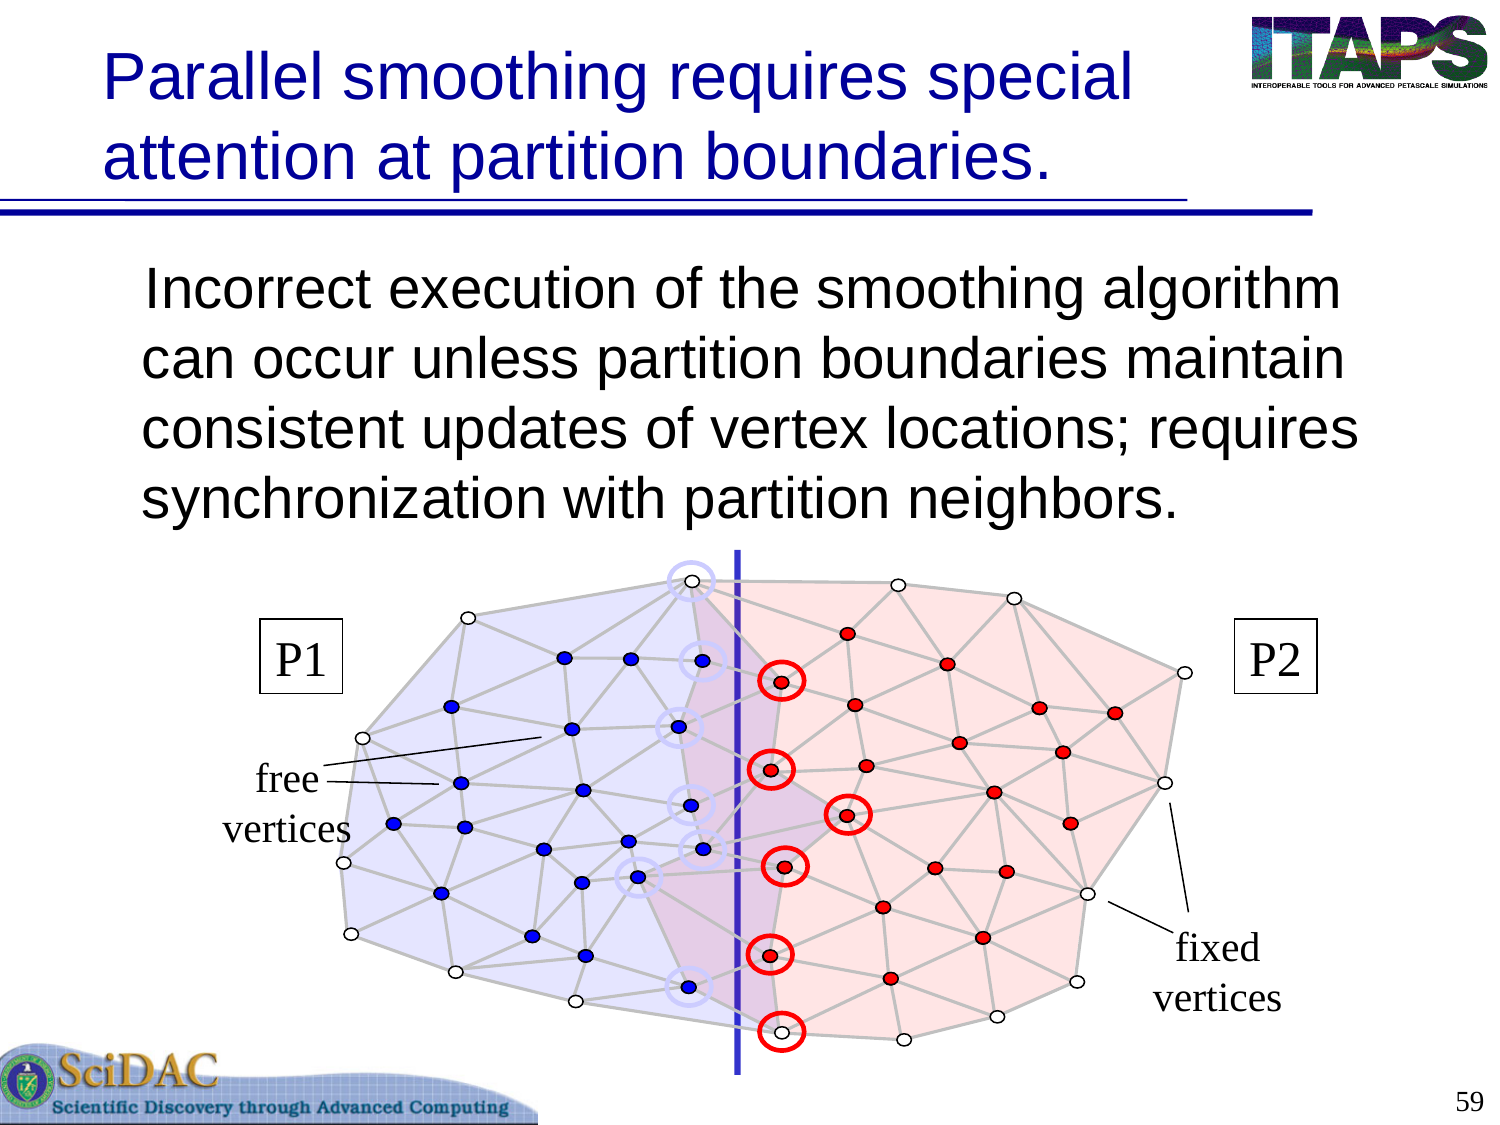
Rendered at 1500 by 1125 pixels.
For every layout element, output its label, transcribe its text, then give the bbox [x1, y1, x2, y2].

picture [0, 1042, 538, 1125]
title Parallel smoothing requires special attention at partition boundaries. [87, 12, 1238, 201]
picture [1250, 14, 1488, 88]
text_box Incorrect execution of the smoothing algorithm can occur unless partition boundaries maintain consistent updates of vertex locations; requires synchronization with partition neighbors. [112, 249, 1363, 500]
slide_number 59 [1187, 1074, 1500, 1125]
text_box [207, 562, 1319, 1051]
